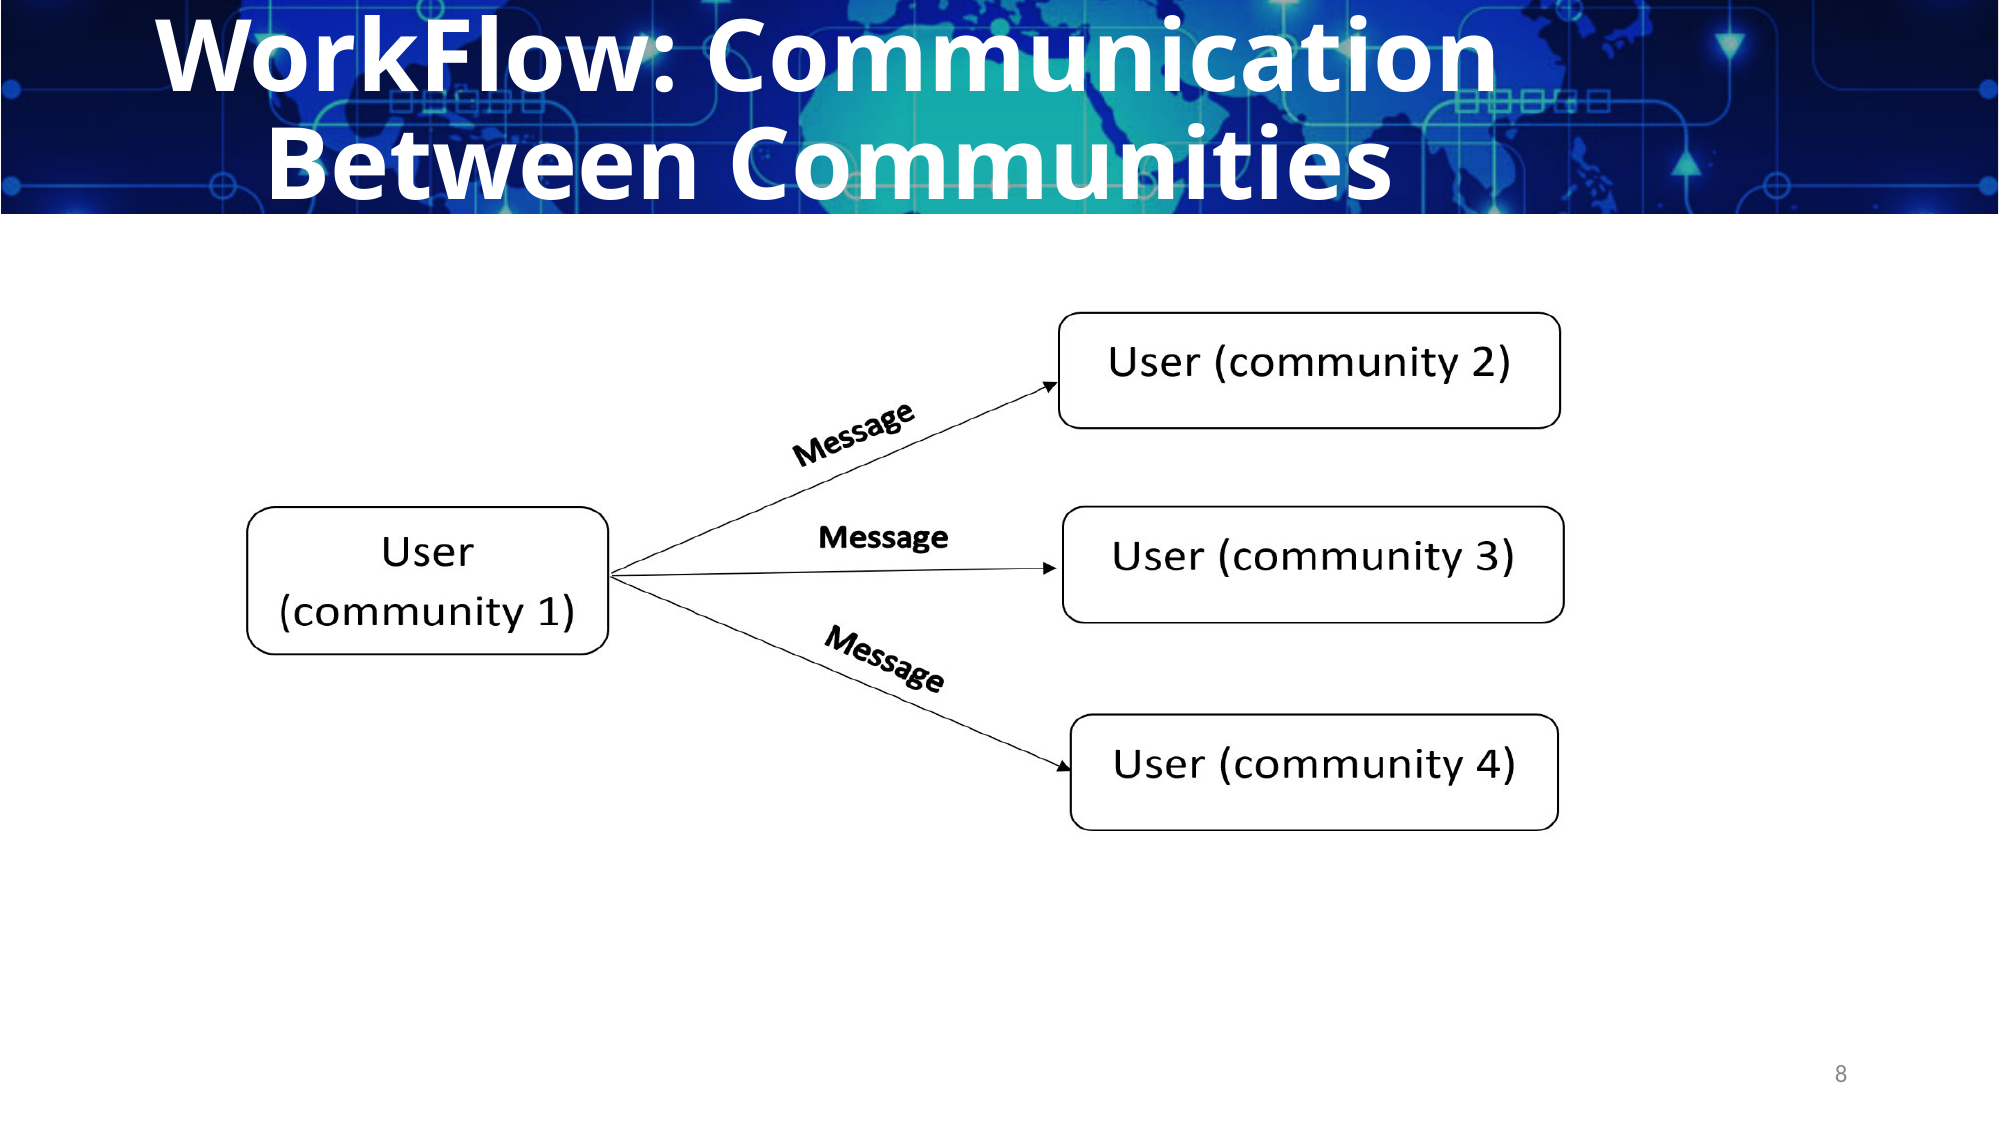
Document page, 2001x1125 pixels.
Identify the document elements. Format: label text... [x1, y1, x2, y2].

title WorkFlow: Communication Between Communities [0, 0, 1750, 229]
picture [1750, 0, 1999, 214]
slide_number 8 [1412, 1042, 1863, 1103]
picture [215, 244, 1792, 1043]
